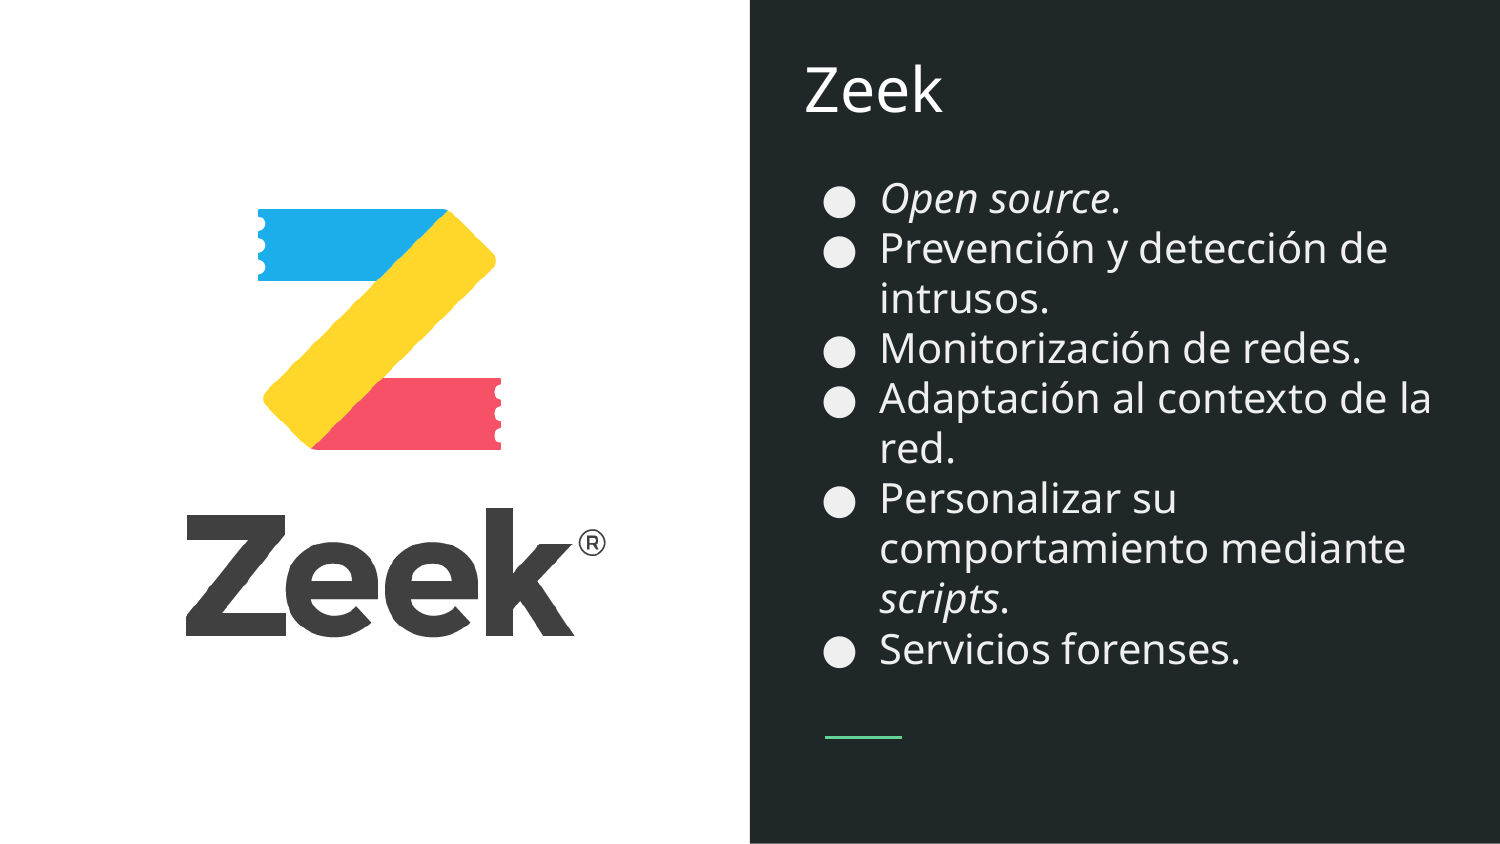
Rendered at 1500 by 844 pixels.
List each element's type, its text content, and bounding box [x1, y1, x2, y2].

picture [125, 136, 639, 708]
title Zeek [789, 35, 1335, 140]
subtitle Open source. Prevención y detección de intrusos. Monitorización de redes. Adaptación al contexto de la red. Personalizar su comportamiento mediante scripts. Servicios forenses. [789, 157, 1454, 770]
